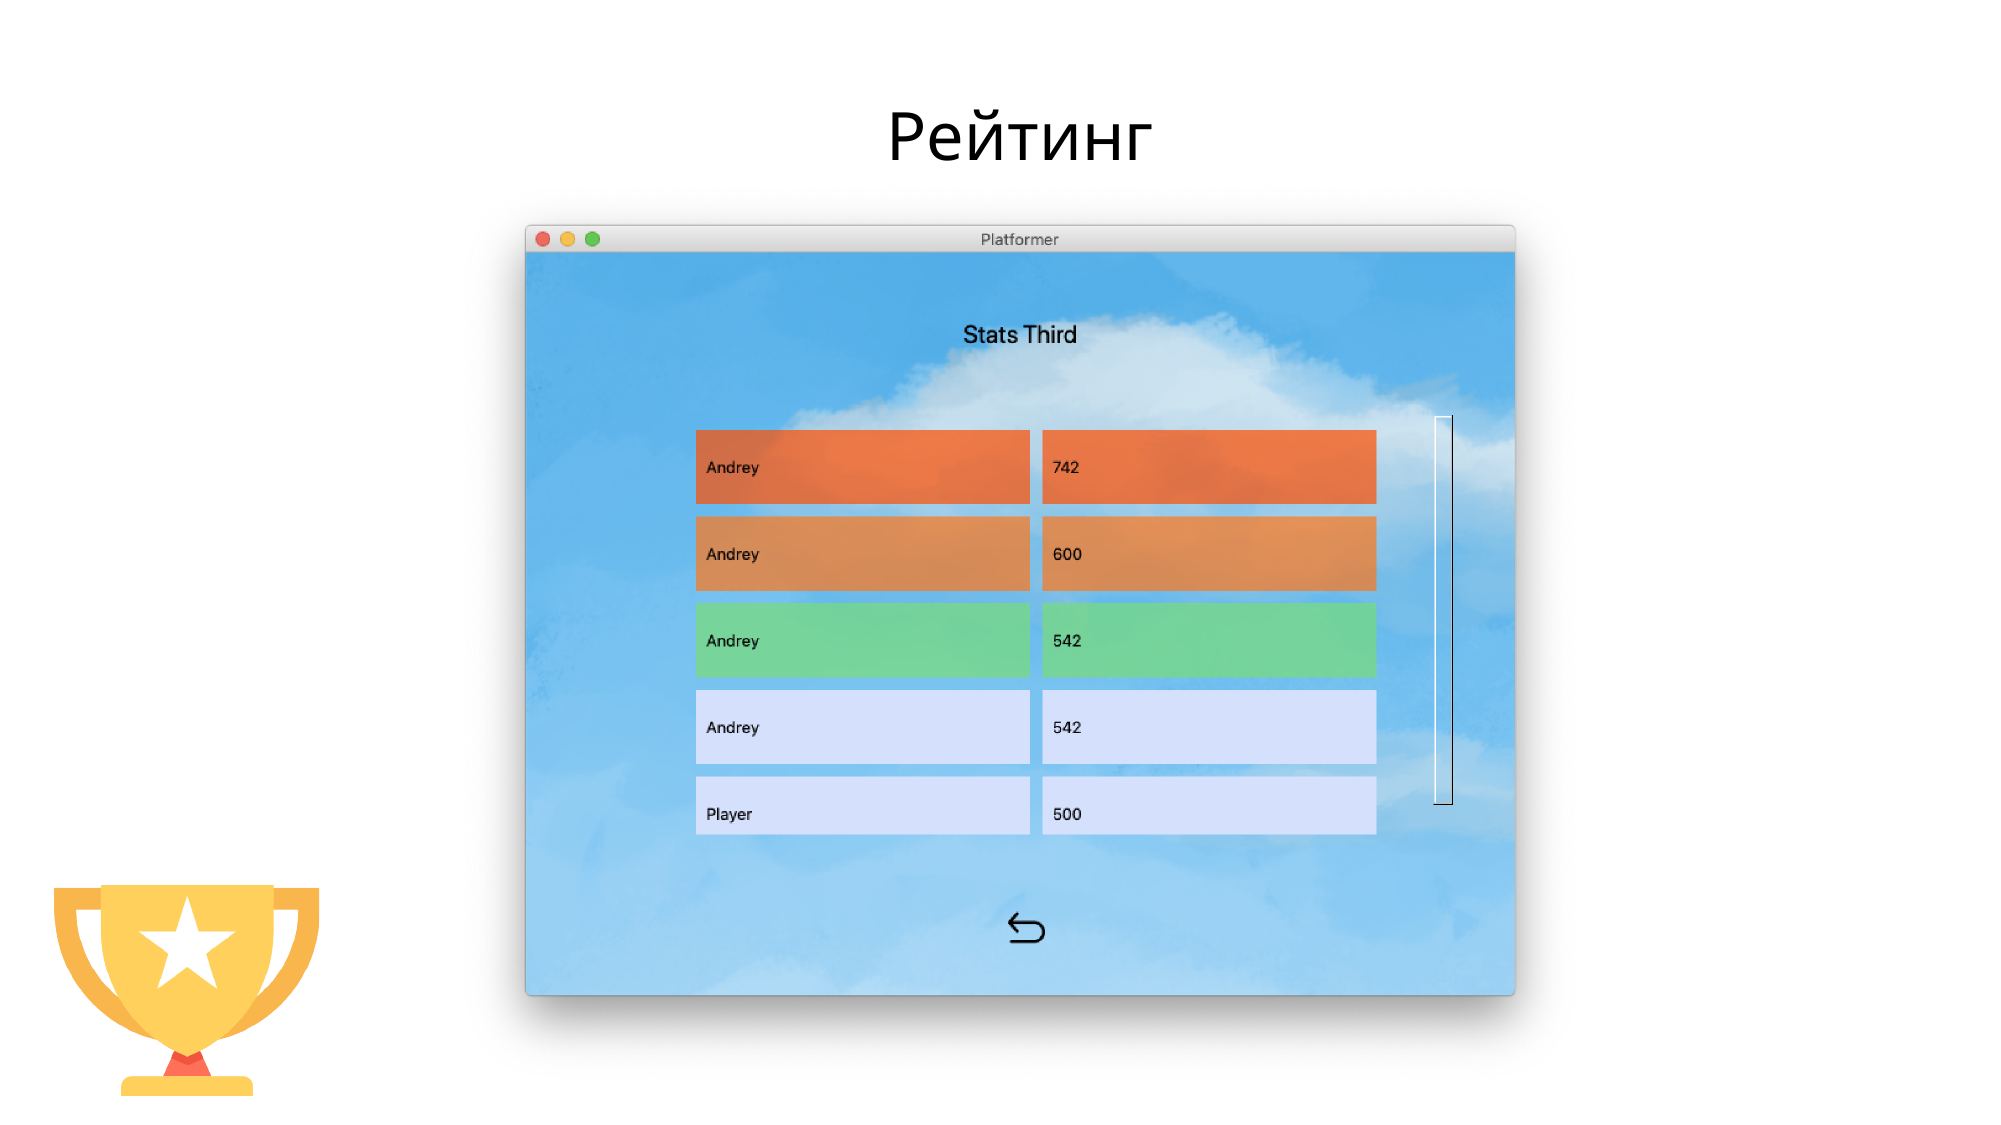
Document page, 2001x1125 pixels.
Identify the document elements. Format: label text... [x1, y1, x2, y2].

title Рейтинг [83, 0, 1957, 183]
picture [53, 885, 320, 1096]
picture [456, 178, 1585, 1087]
